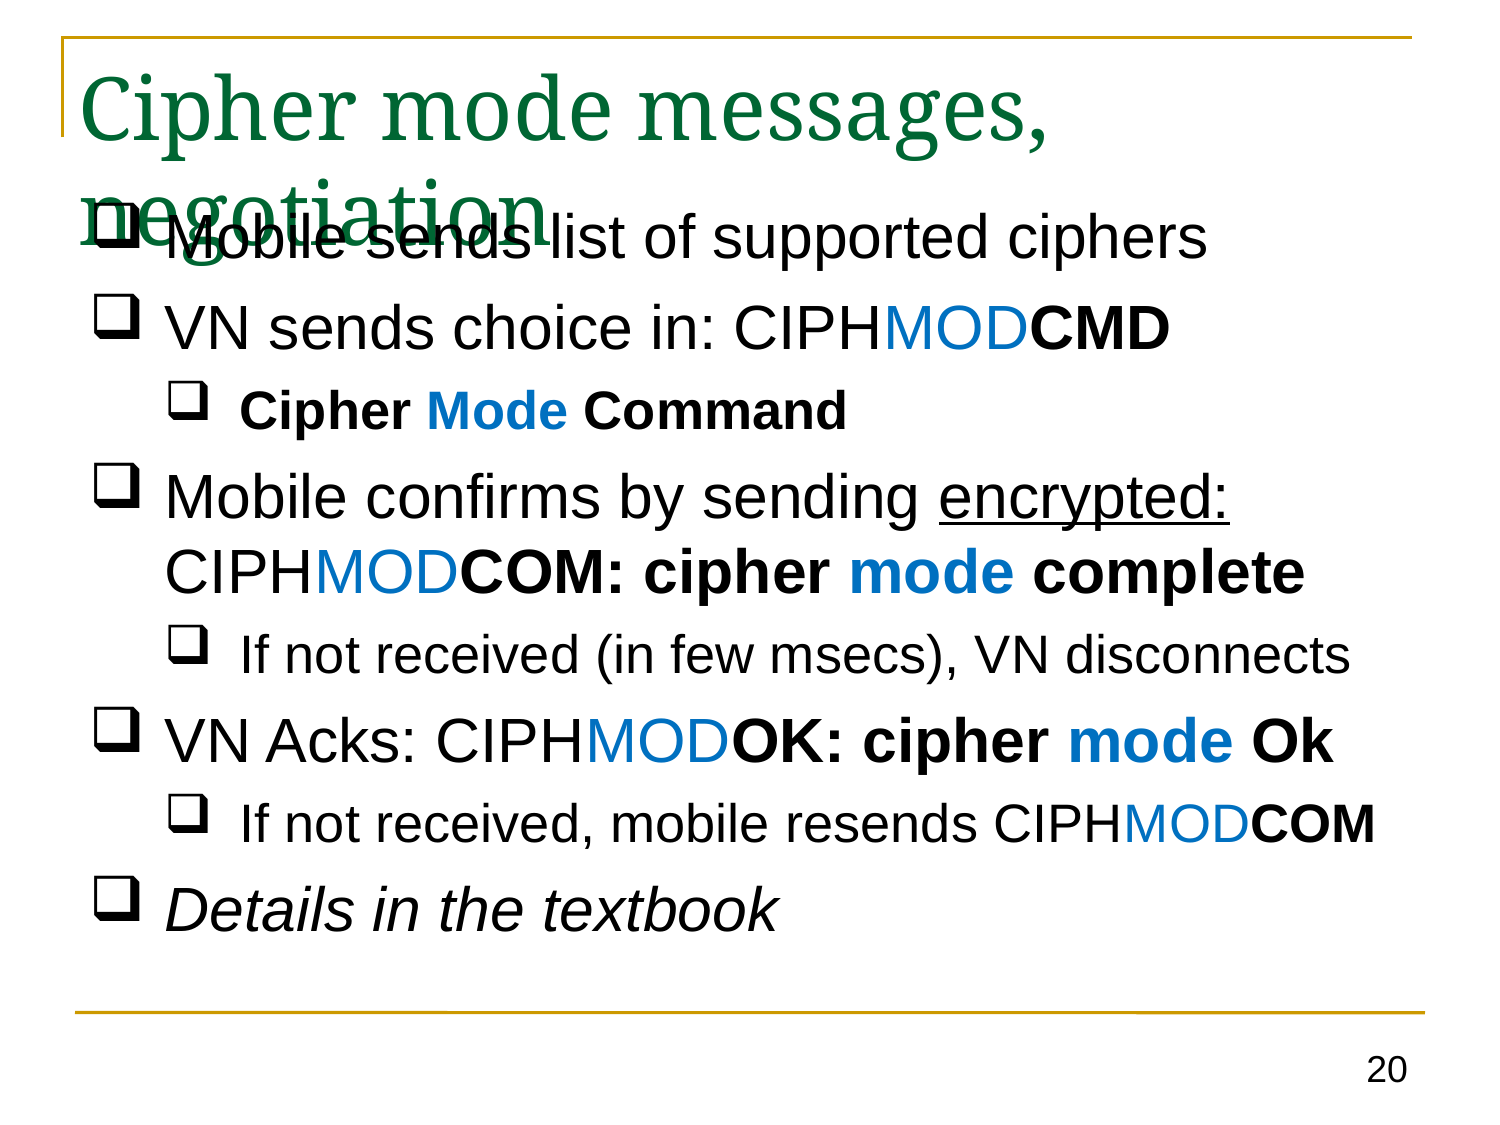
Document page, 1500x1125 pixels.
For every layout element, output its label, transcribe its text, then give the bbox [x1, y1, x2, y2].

title Cipher mode messages, negotiation [63, 45, 1425, 174]
text_box 20 [1351, 1023, 1424, 1098]
list Mobile sends list of supported ciphers VN sends choice in: CIPHMODCMD Cipher Mode Command Mobile confirms by sending encrypted: CIPHMODCOM: cipher mode complete If not received (in few msecs), VN disconnects VN Acks: CIPHMODOK: cipher mode Ok If not received, mobile resends CIPHMODCOM Details in the textbook [75, 188, 1425, 1006]
